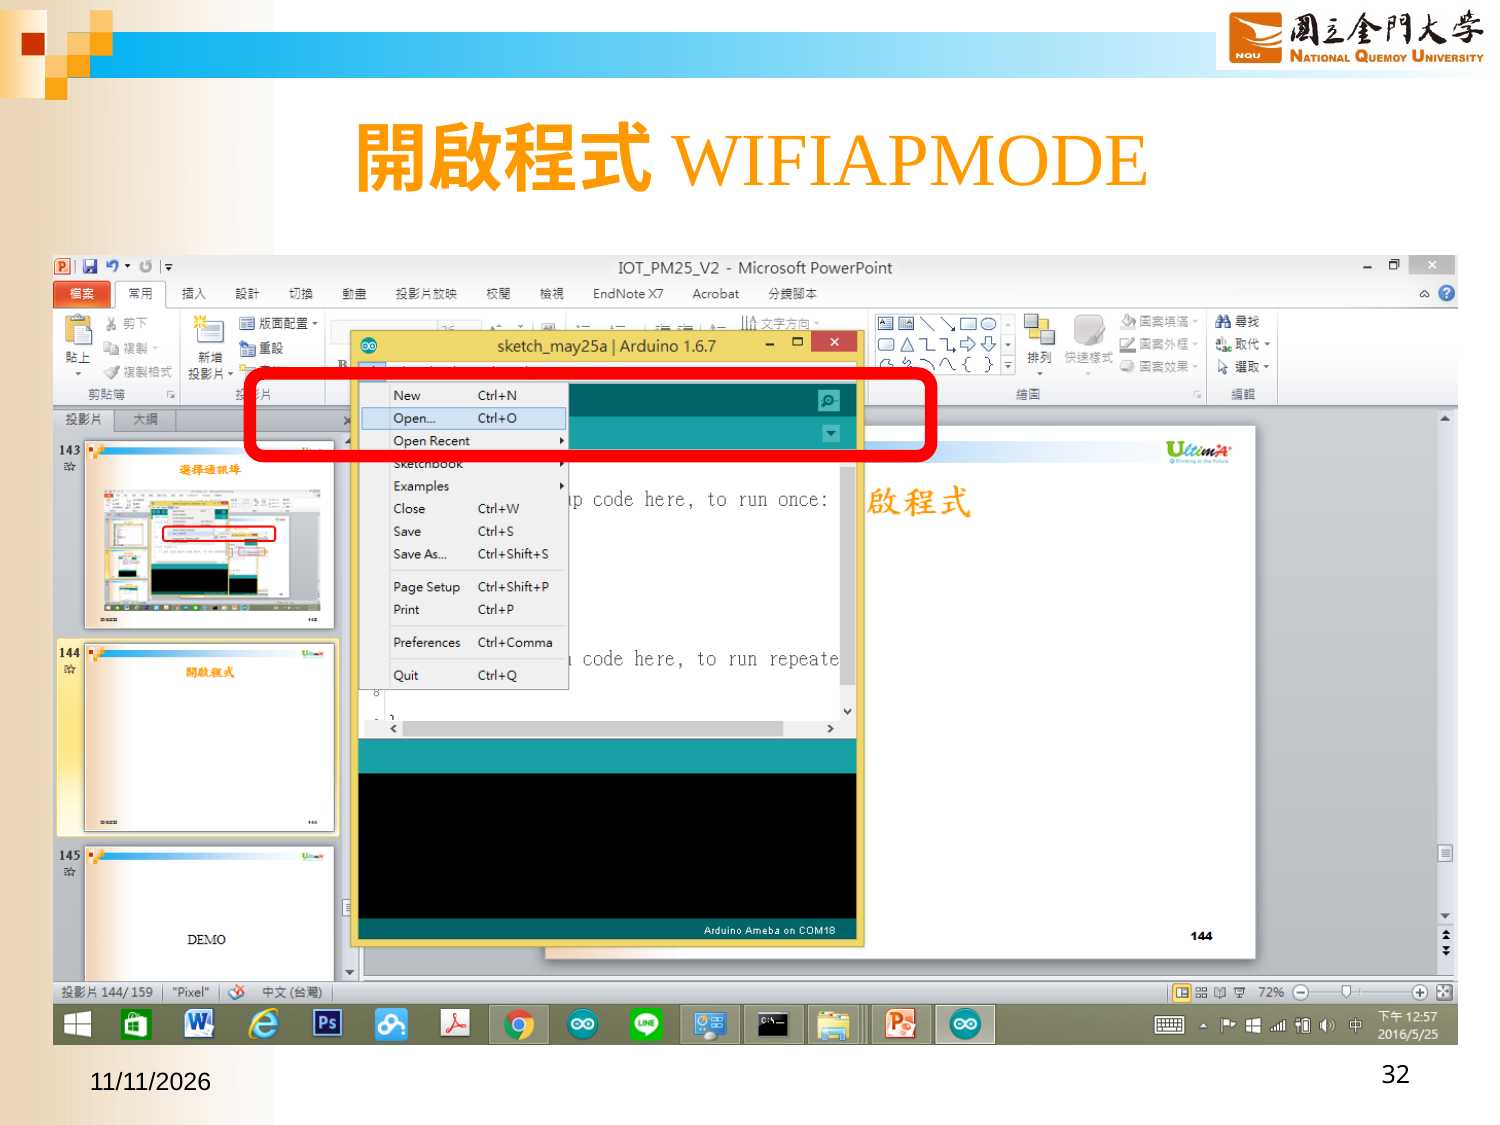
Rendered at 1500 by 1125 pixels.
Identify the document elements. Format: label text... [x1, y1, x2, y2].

title 開啟程式WIFIAPMODE [76, 42, 1427, 253]
picture [1216, 1, 1499, 70]
picture [52, 255, 1458, 1045]
text_box 2017/6/24 [75, 1053, 425, 1103]
text_box 32 [1074, 1053, 1425, 1100]
